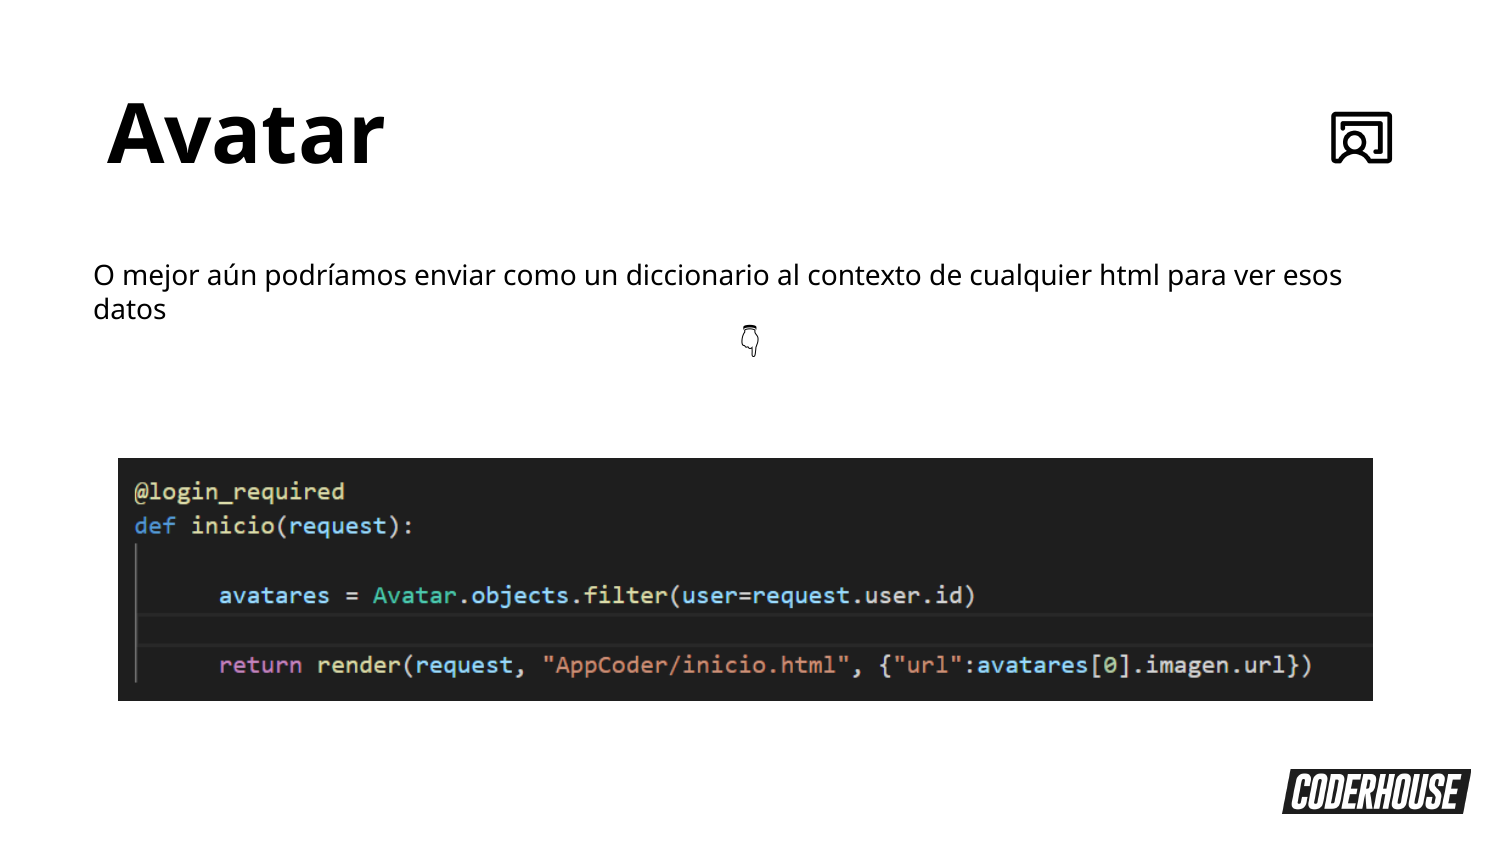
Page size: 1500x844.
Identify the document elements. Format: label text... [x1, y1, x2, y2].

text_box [1300, 76, 1423, 199]
text_box O mejor aún podríamos enviar como un diccionario al contexto de cualquier html para ver esos datos 👇 [78, 242, 1422, 442]
text_box Avatar [92, 76, 868, 197]
picture [1281, 769, 1471, 814]
picture [118, 458, 1374, 701]
